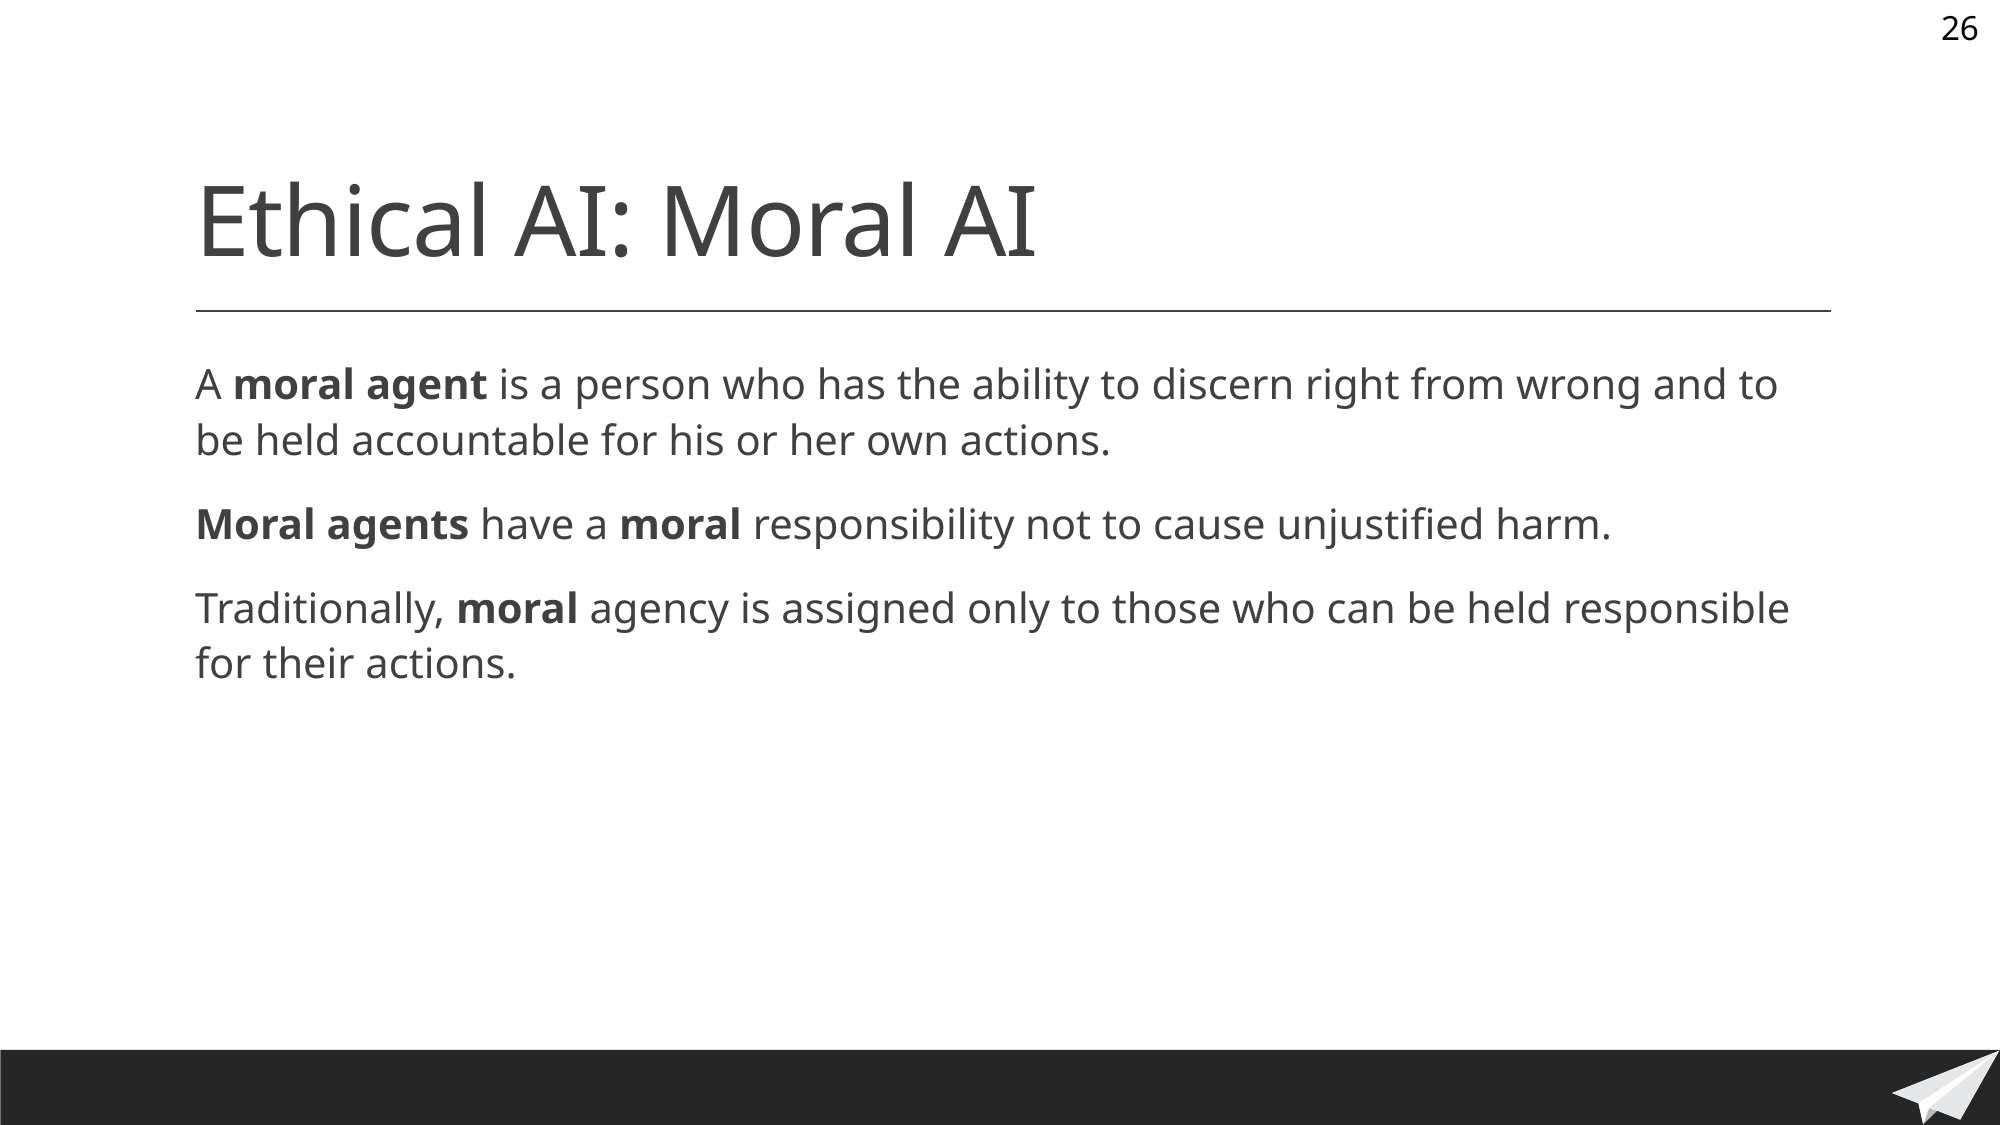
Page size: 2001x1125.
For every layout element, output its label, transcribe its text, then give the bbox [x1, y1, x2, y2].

text_box 26 [1926, 0, 1994, 55]
title Ethical AI: Moral AI [180, 47, 1830, 285]
picture [1890, 1050, 2000, 1125]
list A moral agent is a person who has the ability to discern right from wrong and to be held accountable for his or her own actions. Moral agents have a moral responsibility not to cause unjustified harm. Traditionally, moral agency is assigned only to those who can be held responsible for their actions. [180, 345, 1830, 963]
